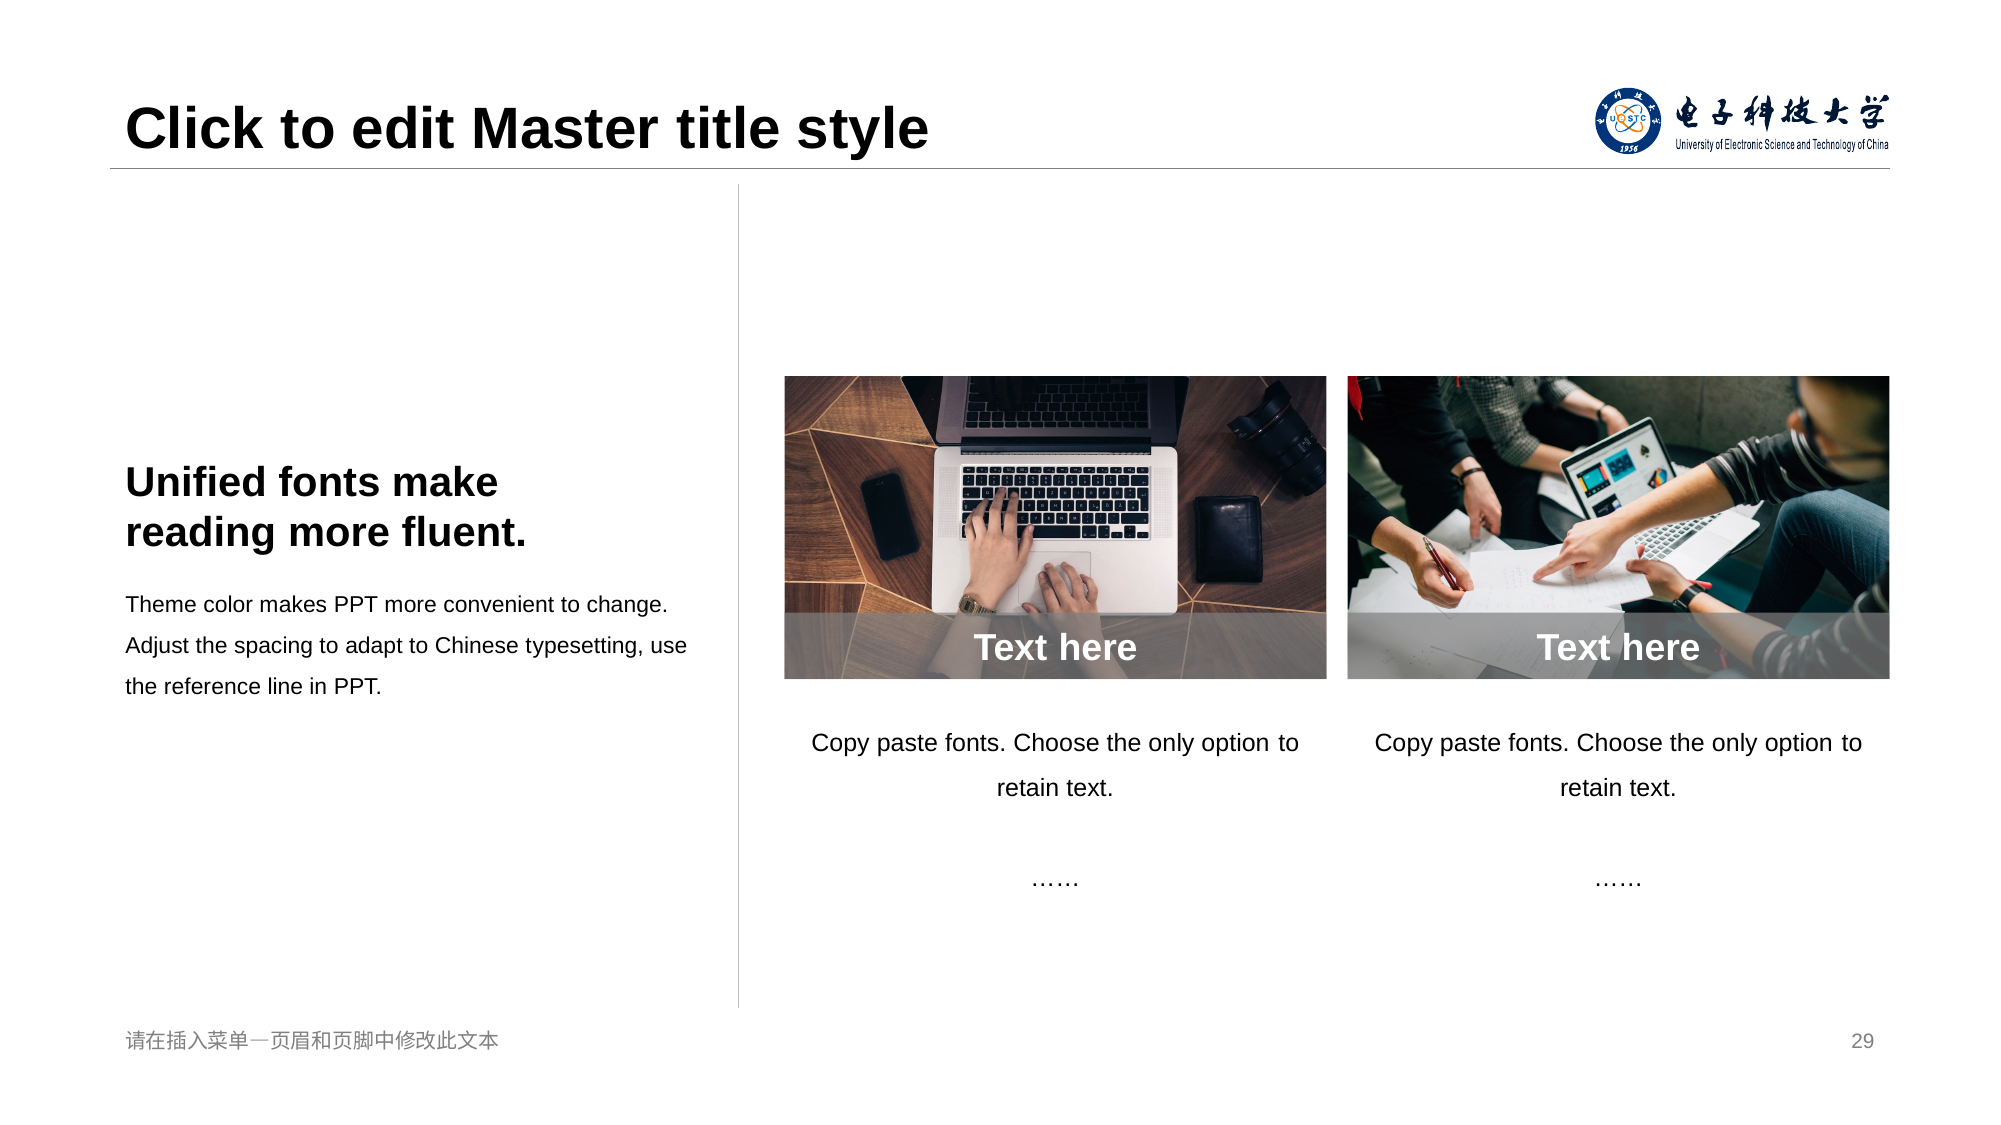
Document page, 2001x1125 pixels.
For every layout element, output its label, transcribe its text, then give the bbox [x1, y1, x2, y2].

title Click to edit Master title style [109, 0, 1890, 169]
slide_number 29 [1412, 1023, 1890, 1058]
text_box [110, 184, 1890, 1008]
footer 请在插入菜单—页眉和页 脚中修改此文本 [109, 1023, 790, 1058]
